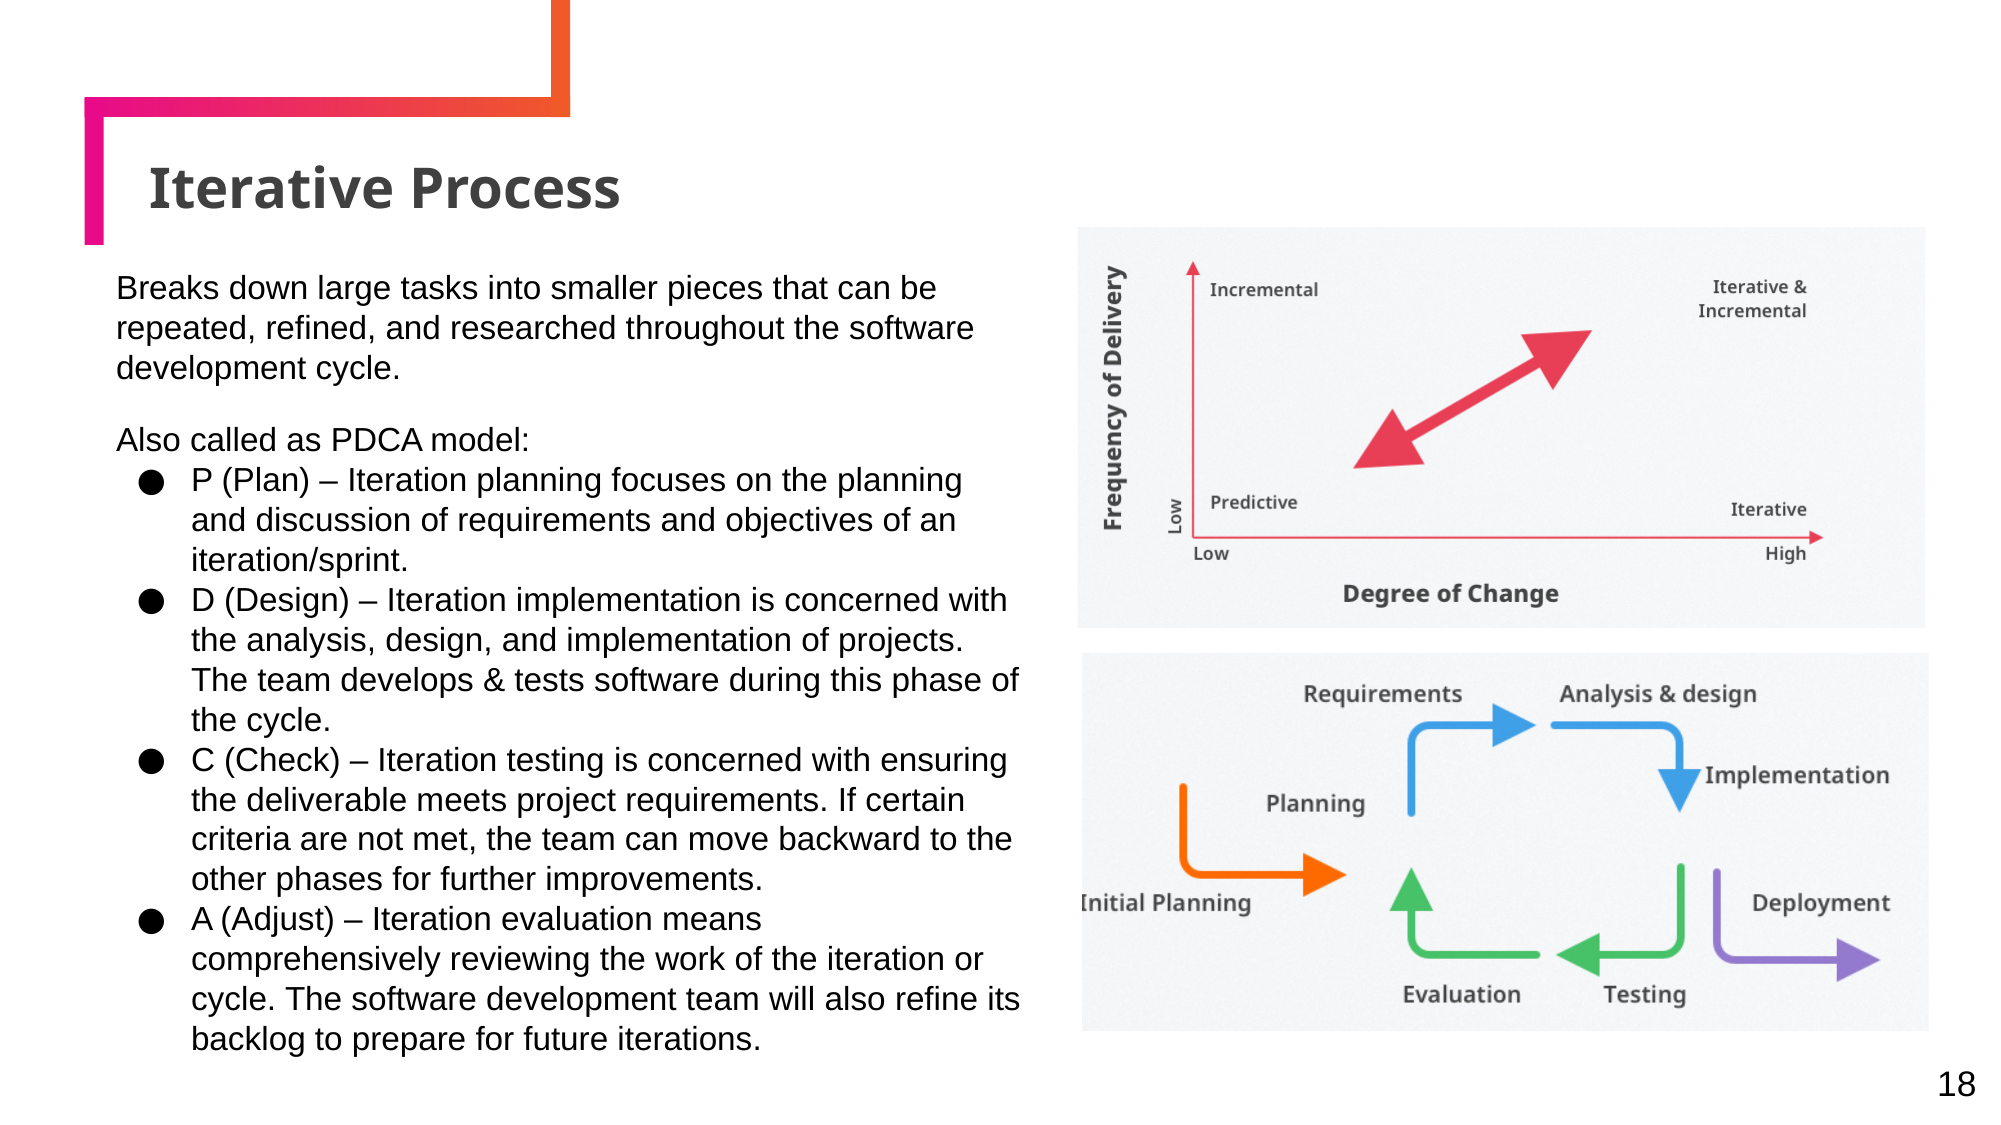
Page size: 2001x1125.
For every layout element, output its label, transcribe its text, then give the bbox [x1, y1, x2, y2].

slide_number 18 [1871, 1038, 1992, 1125]
picture [1081, 652, 1929, 1031]
text_box Also called as PDCA model: P (Plan) – Iteration planning focuses on the planning and discussion of requirements and objectives of an iteration/sprint. D (Design) – Iteration implementation is concerned with the analysis, design, and implementation of projects. The team develops & tests software during this phase of the cycle. C (Check) – Iteration testing is concerned with ensuring the deliverable meets project requirements. If certain criteria are not met, the team can move backward to the other phases for further improvements. A (Adjust) – Iteration evaluation means comprehensively reviewing the work of the iteration or cycle. The software development team will also refine its backlog to prepare for future iterations. [101, 410, 1038, 1065]
text_box Breaks down large tasks into smaller pieces that can be repeated, refined, and researched throughout the software development cycle. [101, 259, 1048, 394]
title Iterative Process [134, 156, 1940, 225]
picture [1077, 227, 1926, 629]
